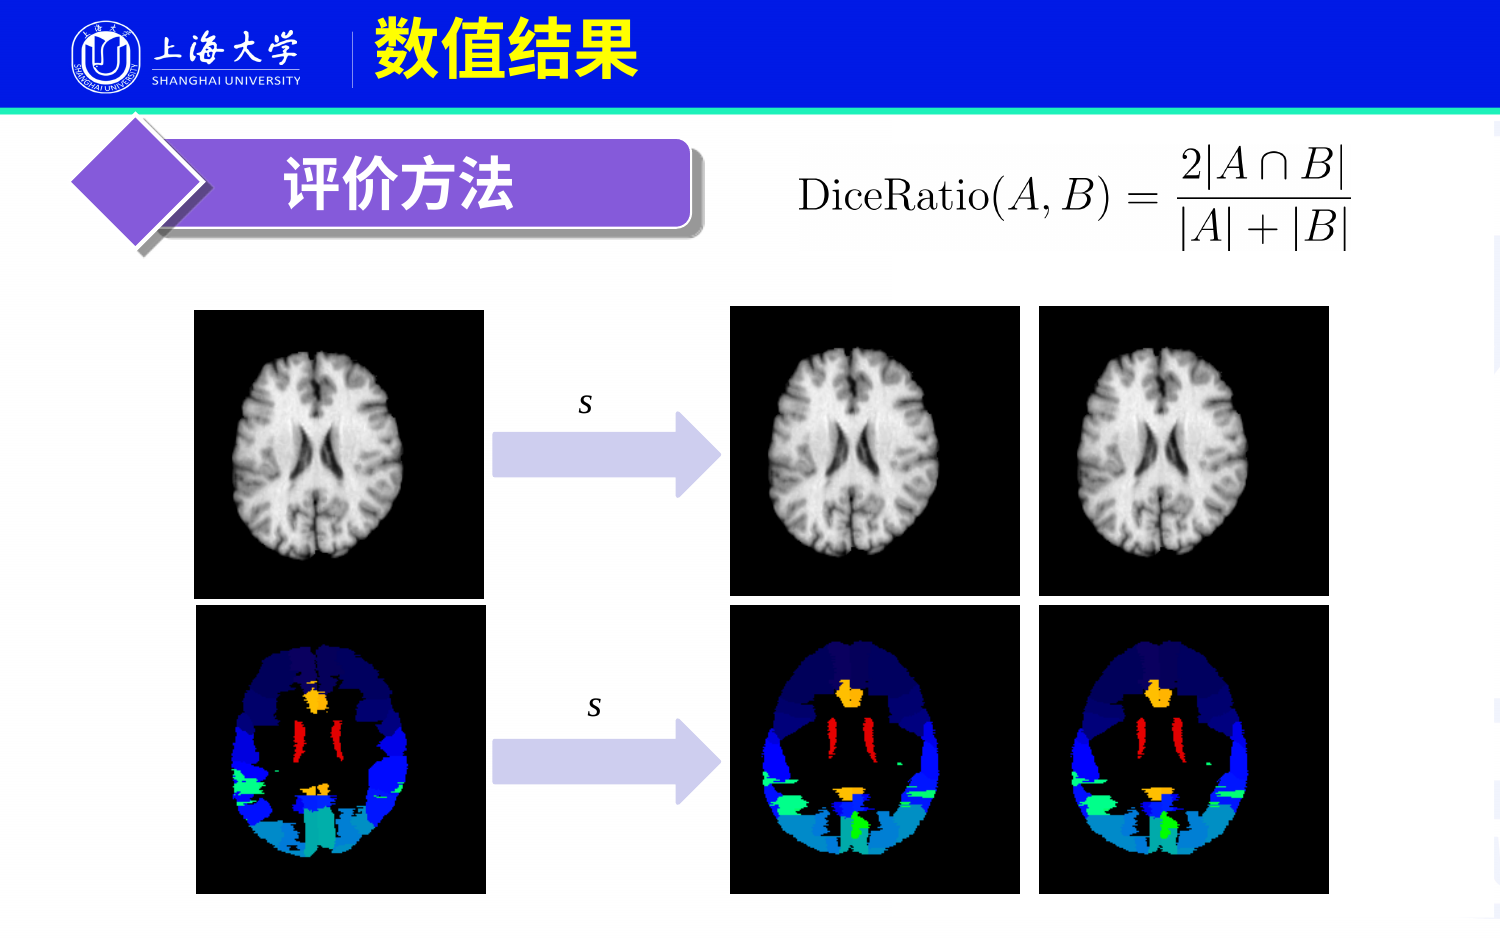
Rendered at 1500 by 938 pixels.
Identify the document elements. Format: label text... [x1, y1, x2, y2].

text_box [494, 720, 720, 803]
picture [0, 1, 1500, 938]
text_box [796, 140, 1353, 255]
text_box s [563, 368, 608, 429]
text_box [494, 413, 720, 496]
title 数值结果 [360, 33, 1483, 202]
text_box [86, 204, 1412, 265]
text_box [67, 114, 692, 250]
text_box s [572, 671, 617, 732]
